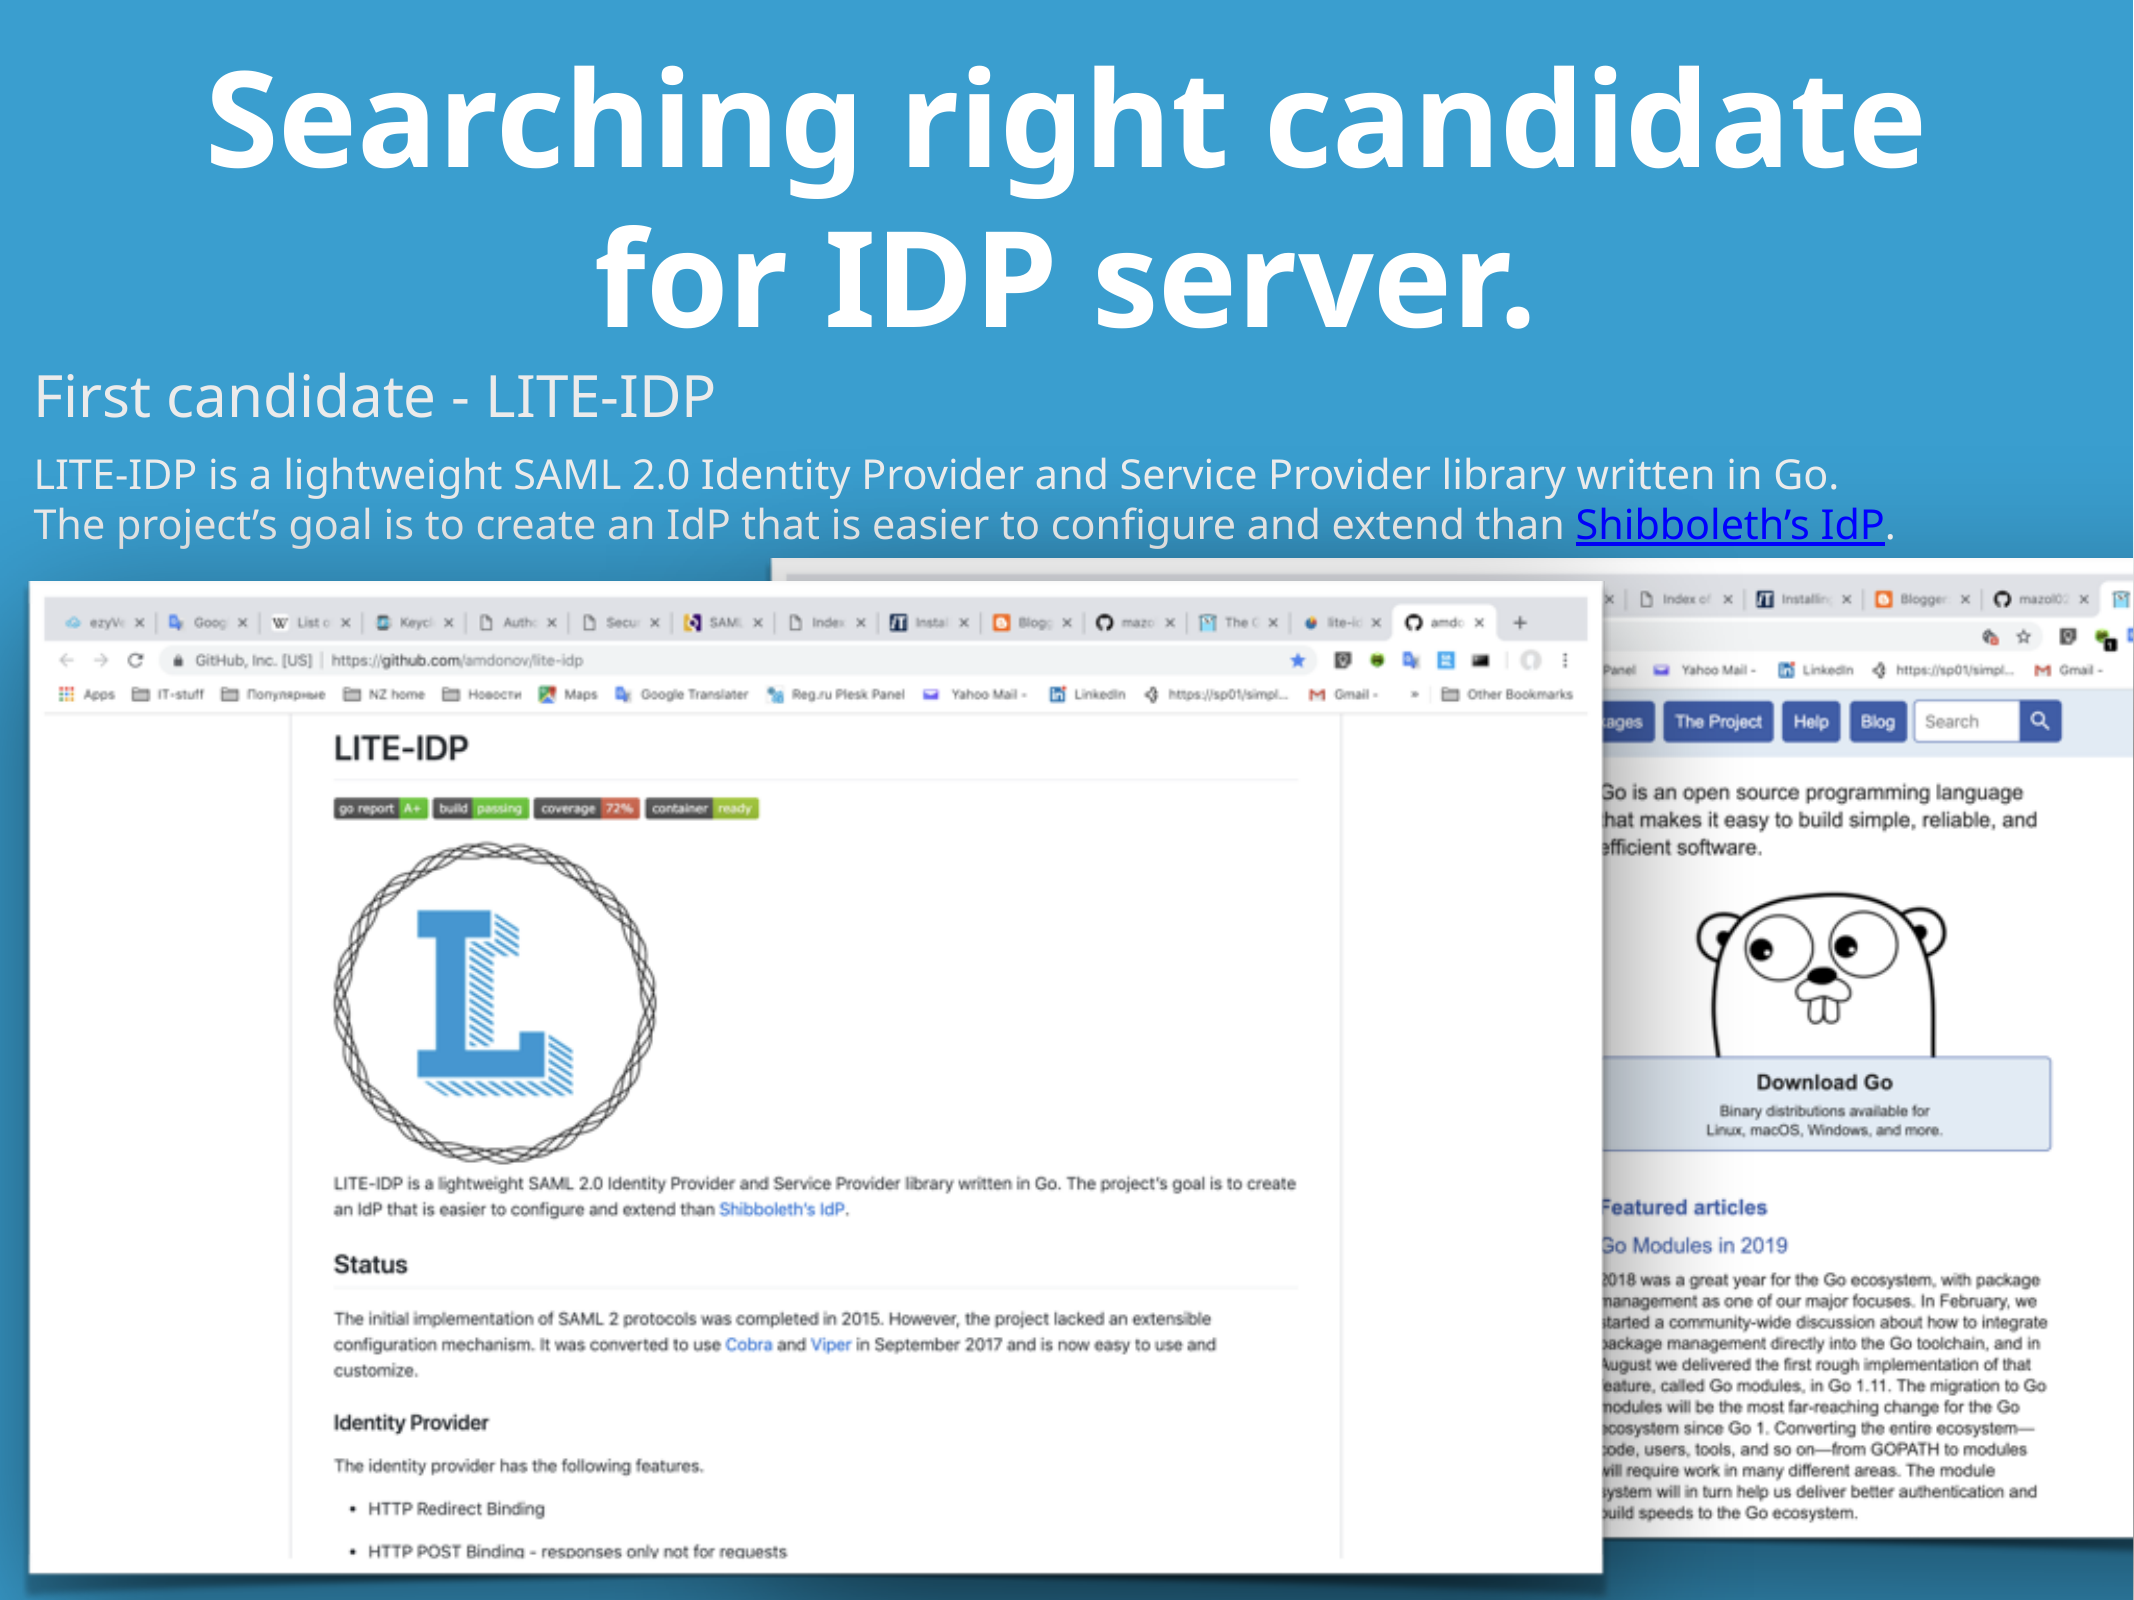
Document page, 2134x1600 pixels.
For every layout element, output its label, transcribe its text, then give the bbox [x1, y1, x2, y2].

subtitle LITE-IDP is a lightweight SAML 2.0 Identity Provider and Service Provider library written in Go. The project’s goal is to create an IdP that is easier to configure and extend than Shibboleth’s IdP. [24, 439, 1909, 556]
text_box First candidate - LITE-IDP [25, 351, 1909, 493]
picture [21, 558, 2134, 1600]
title Searching right candidate for IDP server. [124, 0, 2009, 363]
